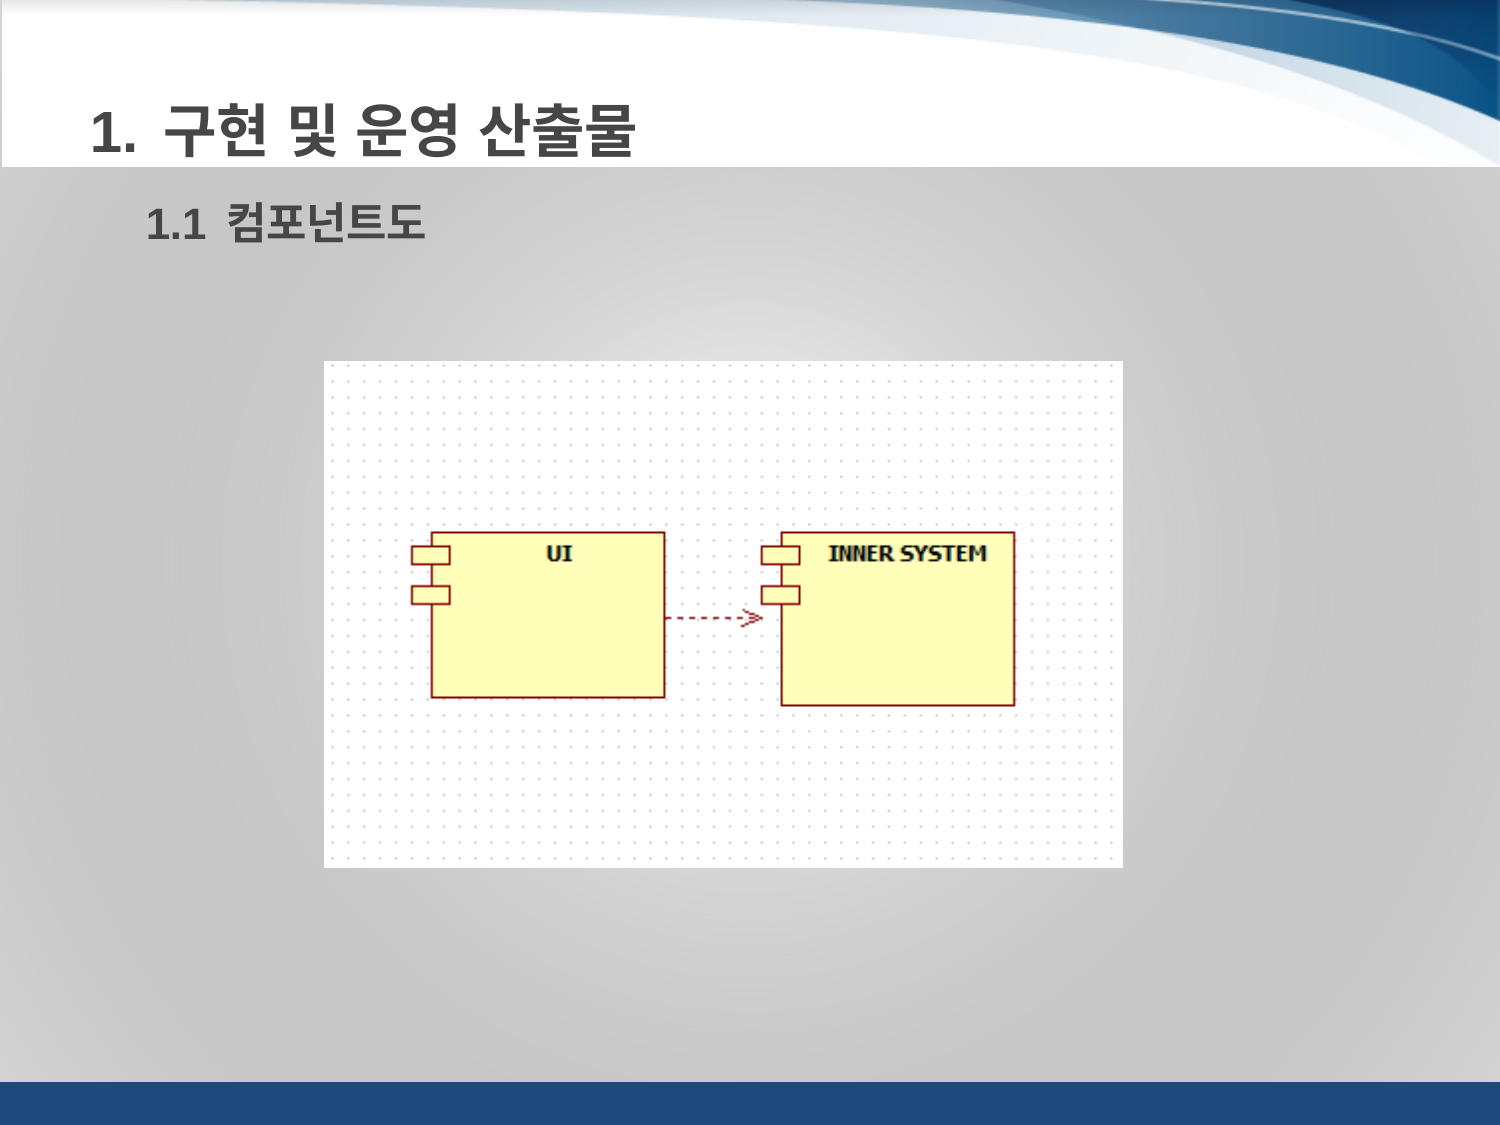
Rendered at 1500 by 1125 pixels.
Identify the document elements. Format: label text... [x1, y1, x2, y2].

picture [324, 361, 1124, 869]
picture [2, 0, 1500, 167]
text_box 1. 구현 및 운영 산출물 1.1 컴포넌트도 [74, 45, 1425, 256]
